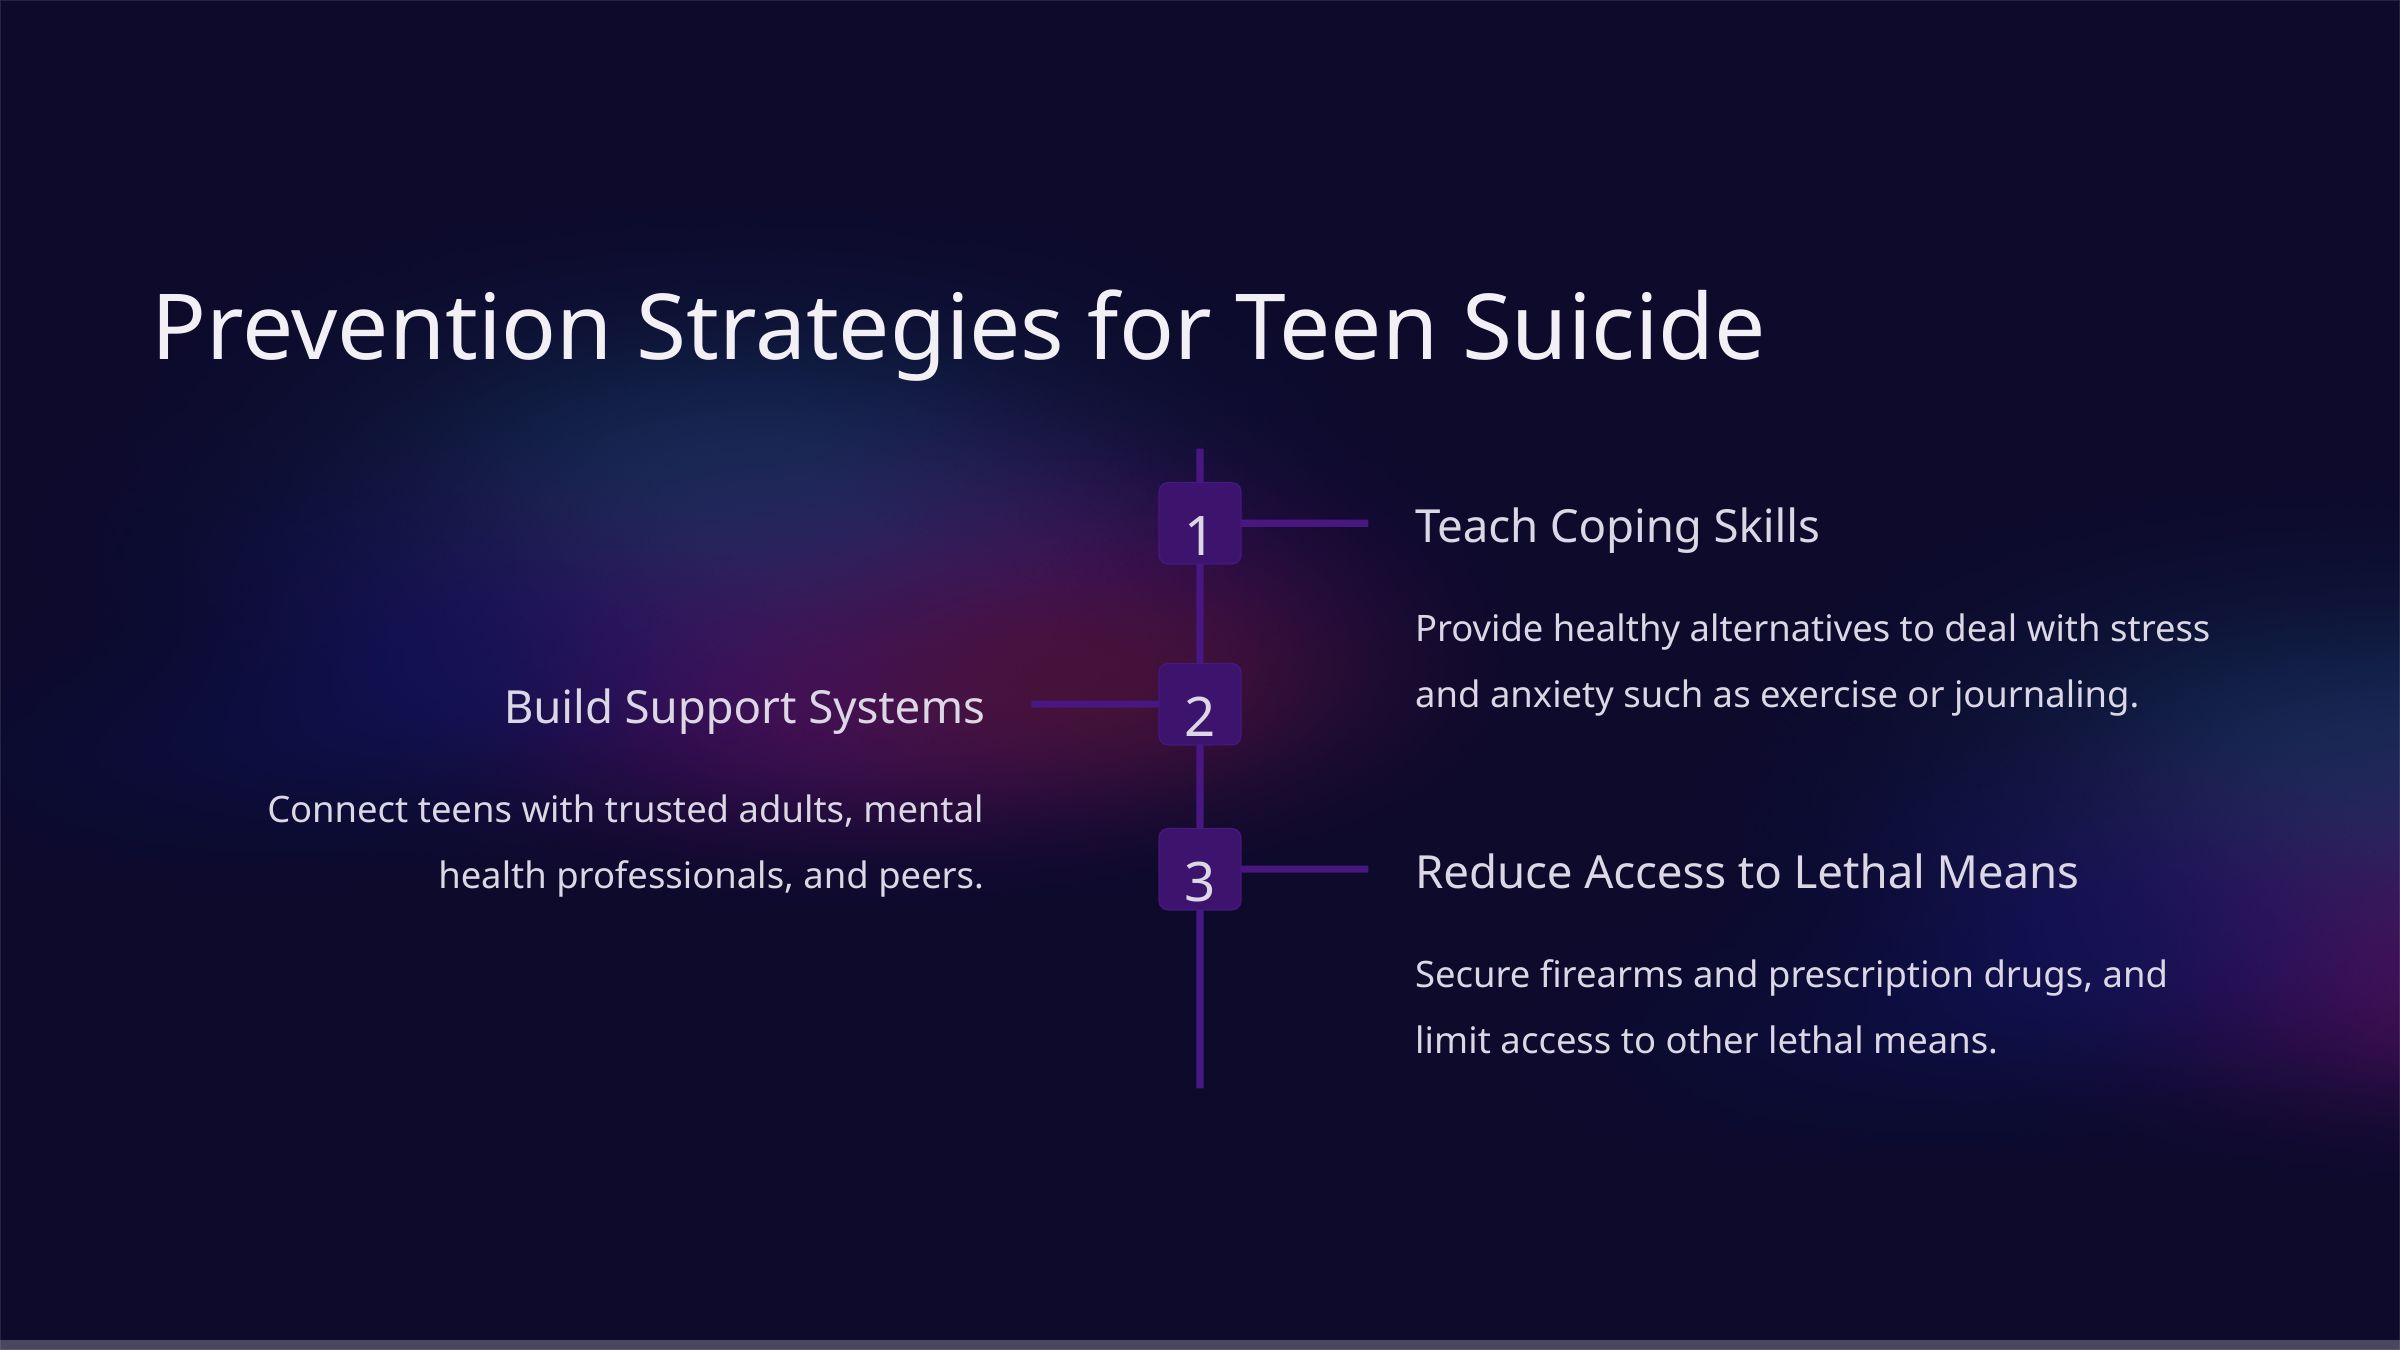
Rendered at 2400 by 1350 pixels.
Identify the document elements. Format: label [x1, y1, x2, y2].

text_box [0, 1340, 2400, 1350]
picture [0, 0, 2400, 1340]
